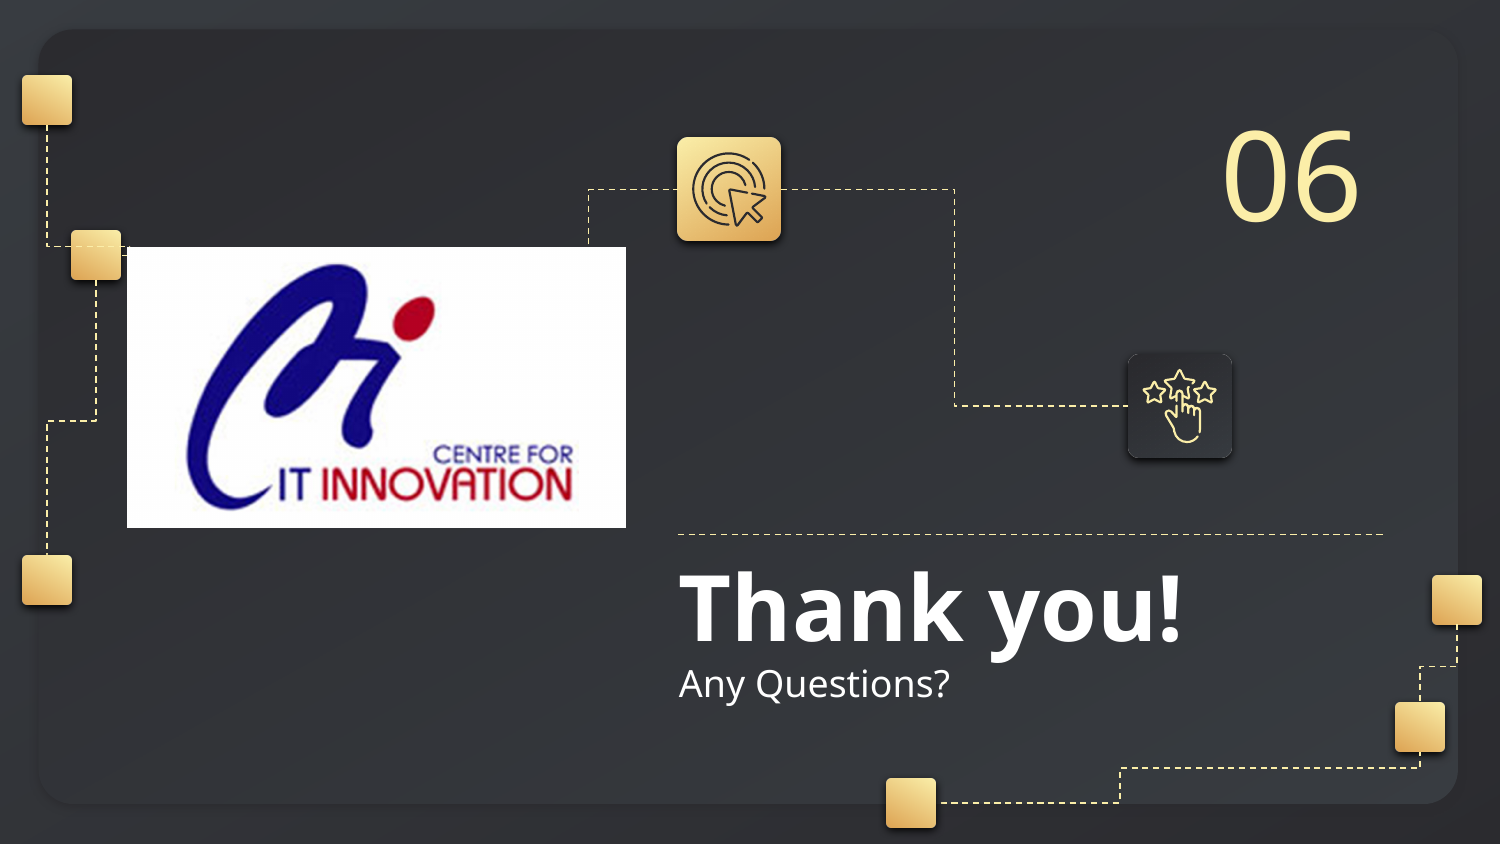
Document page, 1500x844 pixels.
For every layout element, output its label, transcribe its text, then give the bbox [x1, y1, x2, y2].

title Thank you! Any Questions? [663, 534, 1385, 726]
picture [0, 0, 1500, 844]
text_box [593, 137, 1232, 458]
title 06 [1171, 102, 1412, 241]
